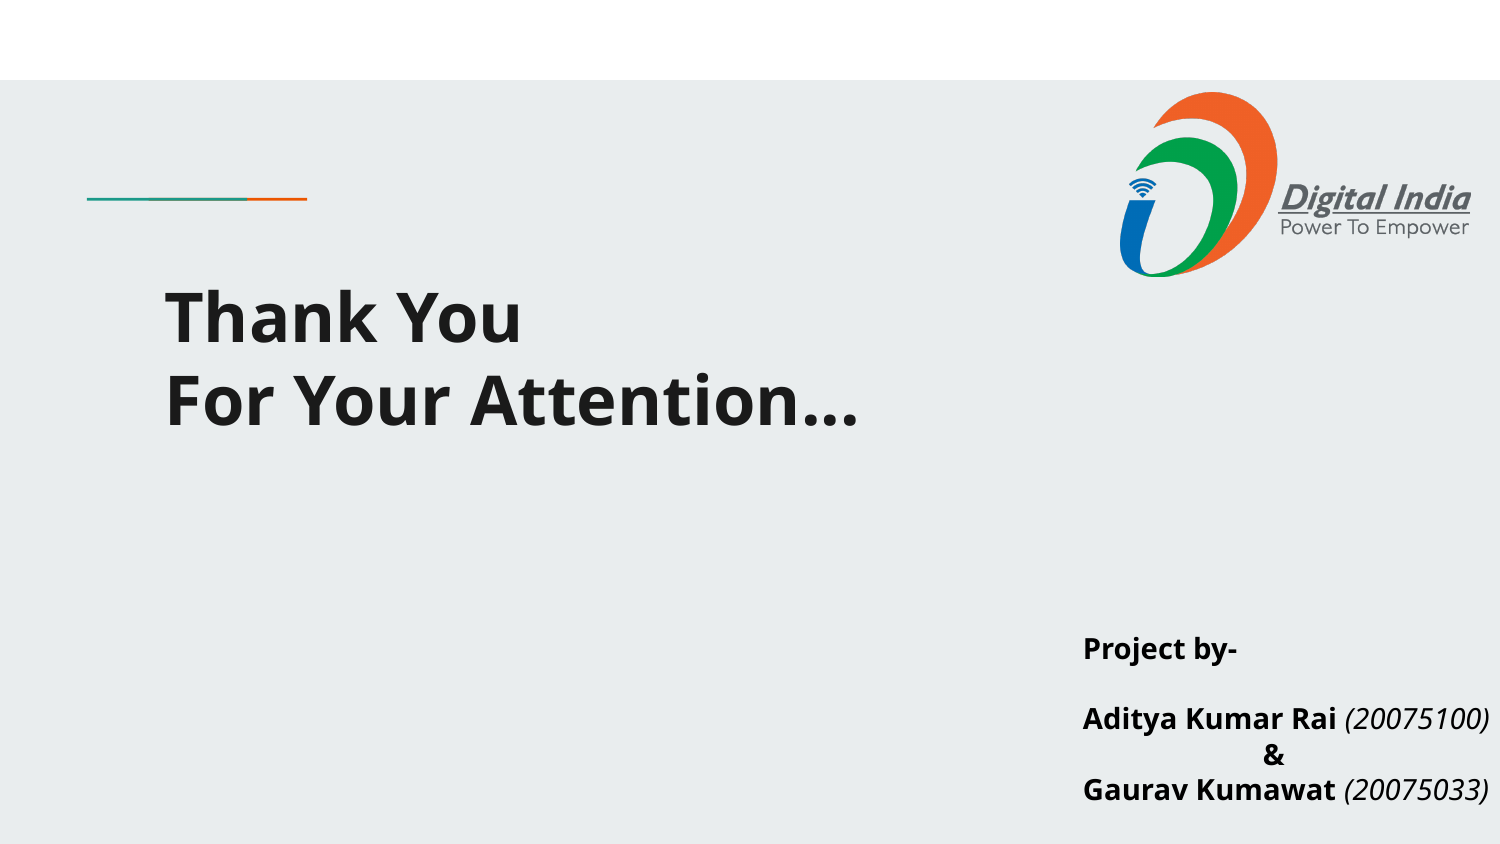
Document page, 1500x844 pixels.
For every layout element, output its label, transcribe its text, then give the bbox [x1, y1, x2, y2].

picture [1120, 92, 1471, 278]
list Project by- Aditya Kumar Rai (20075100) & Gaurav Kumawat (20075033) [1067, 615, 1500, 844]
title Thank You For Your Attention... [149, 258, 1411, 454]
